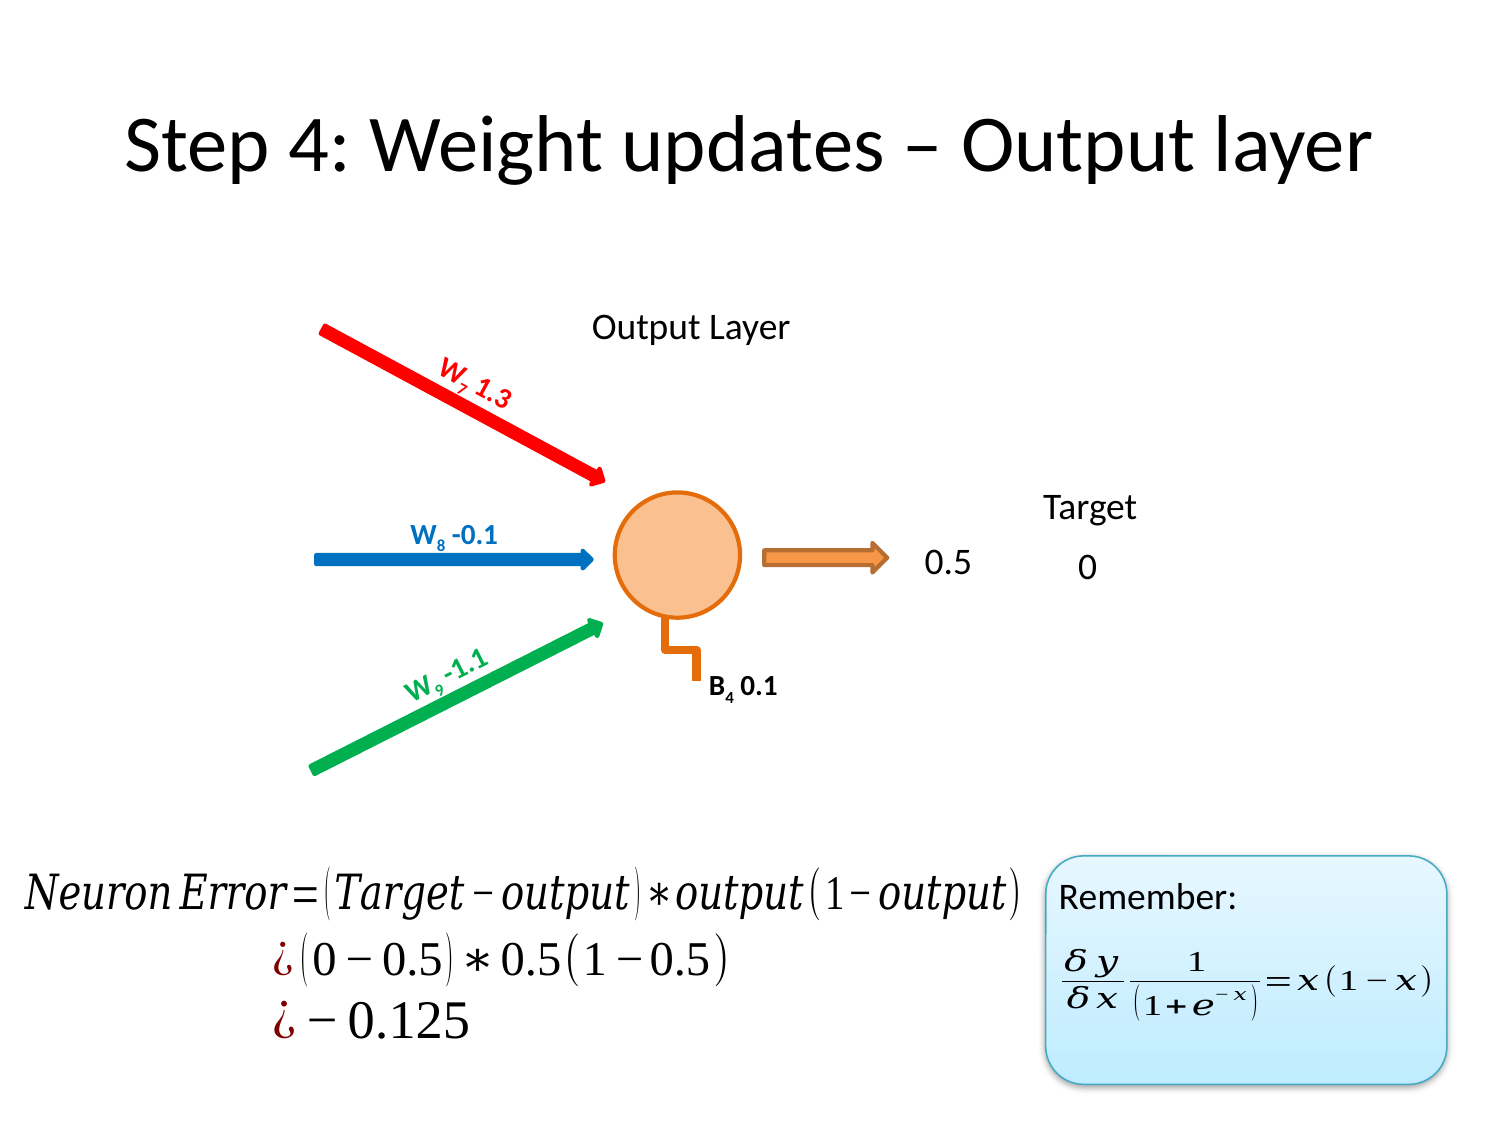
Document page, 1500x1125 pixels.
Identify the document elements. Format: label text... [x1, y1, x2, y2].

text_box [22, 864, 1023, 1052]
text_box 0.5 [909, 529, 987, 590]
text_box Target [1028, 474, 1153, 535]
title Step 4: Weight updates – Output layer [75, 45, 1425, 233]
text_box Output Layer [577, 295, 806, 355]
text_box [1042, 855, 1448, 1085]
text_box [294, 356, 888, 713]
text_box 0 [1063, 534, 1113, 595]
